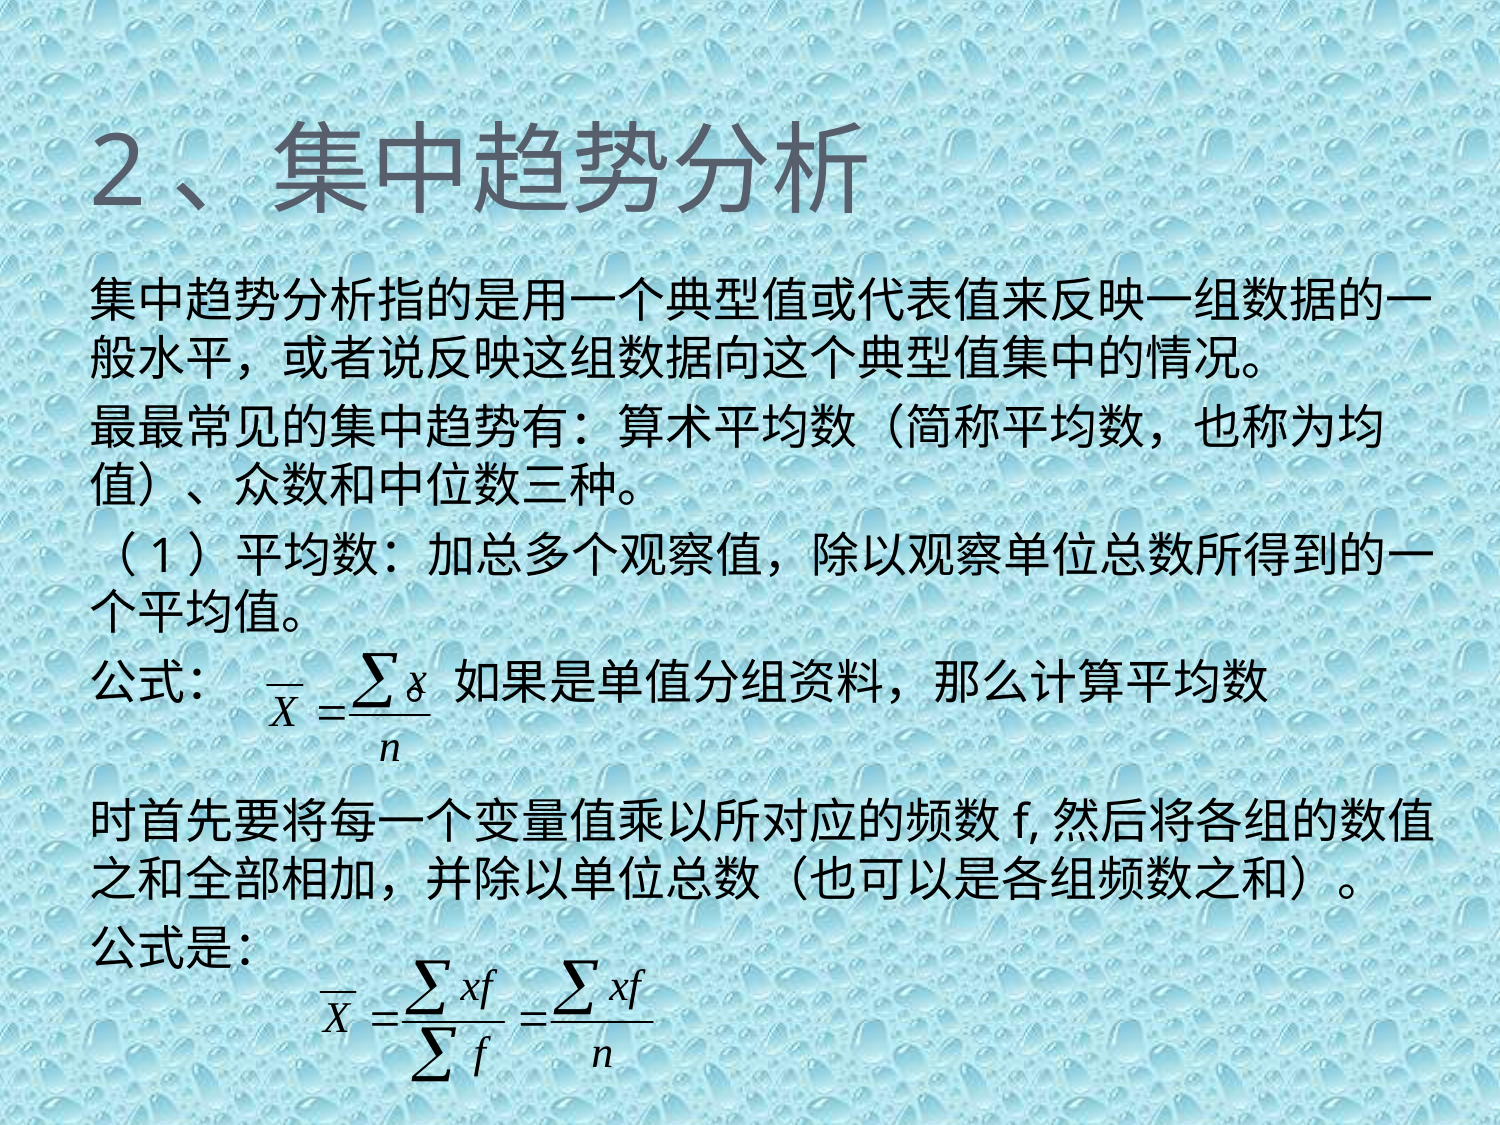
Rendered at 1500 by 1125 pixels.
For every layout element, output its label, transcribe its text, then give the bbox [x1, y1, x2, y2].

picture [0, 0, 1500, 1125]
title 2、集中趋势分析 [74, 44, 1301, 233]
list 集中趋势分析指的是用一个典型值或代表值来反映一组数据的一般水平，或者说反映这组数据向这个典型值集中的情况。 最最常见的集中趋势有：算术平均数（简称平均数，也称为均值）、众数和中位数三种。 （1）平均数：加总多个观察值，除以观察单位总数所得到的一个平均值。 公式： 。如果是单值分组资料，那么计算平均数 时首先要将每一个变量值乘以所对应的频数f,然后将各组的数值之和全部相加，并除以单位总数（也可以是各组频数之和）。 公式是： [74, 262, 1455, 1071]
